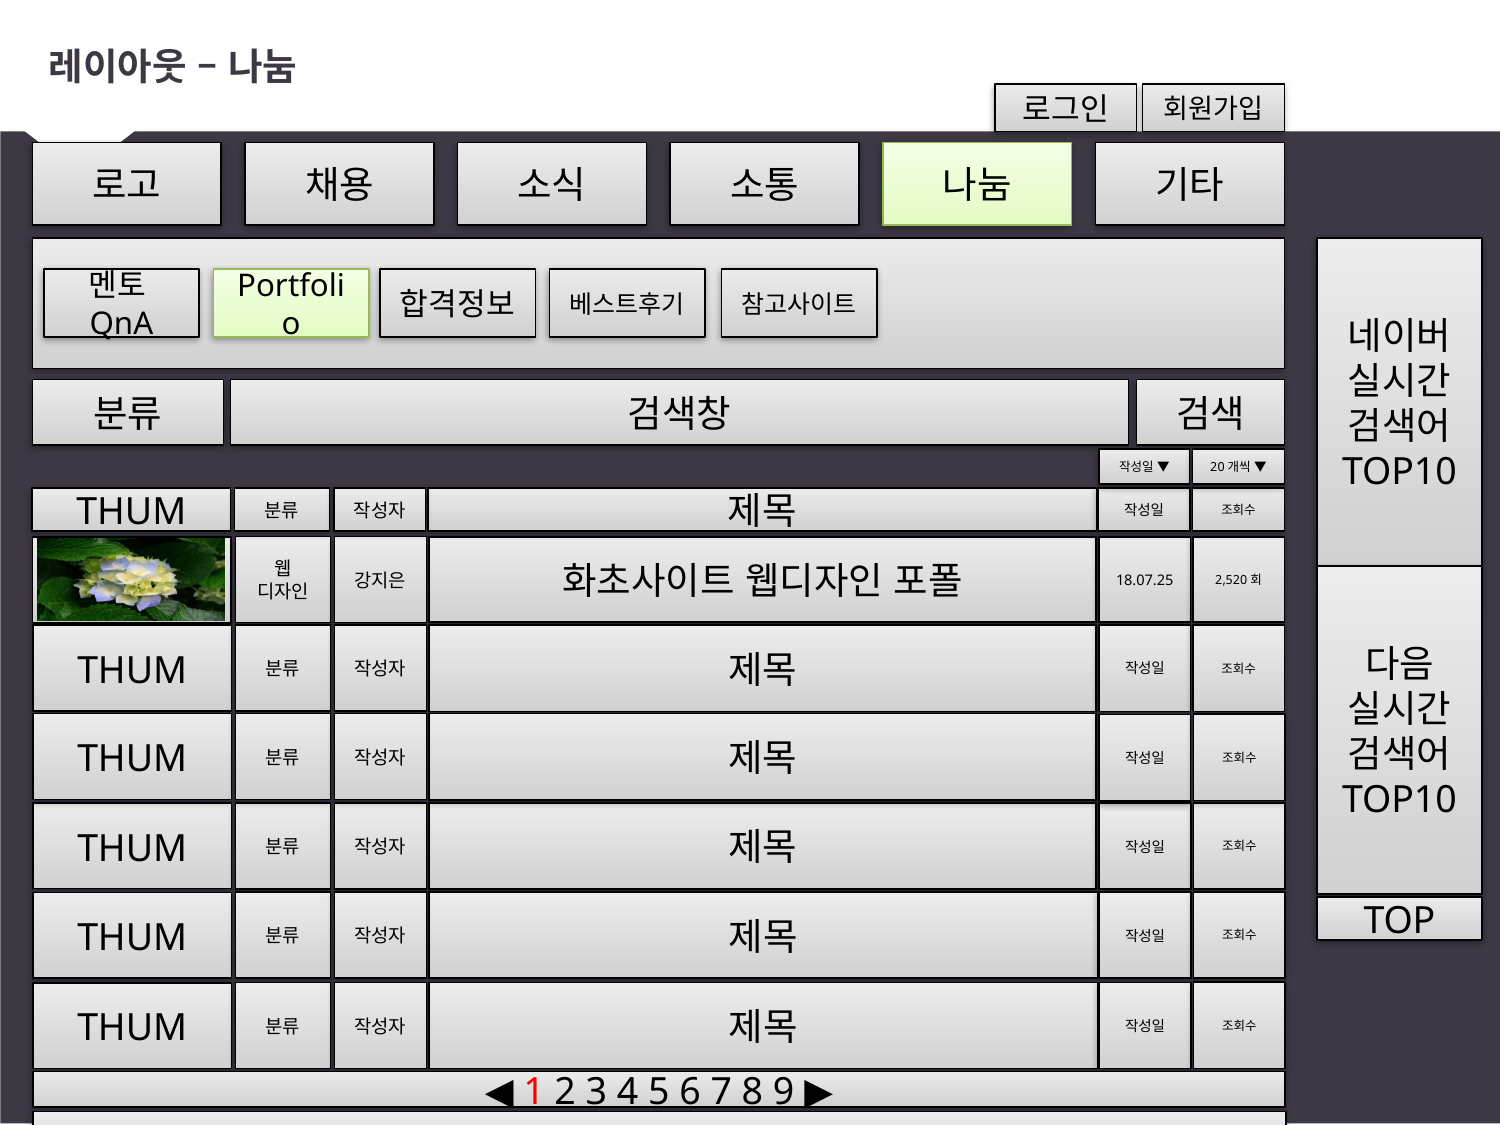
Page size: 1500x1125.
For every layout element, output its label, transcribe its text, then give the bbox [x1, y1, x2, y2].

text_box 네이버 실시간 검색어 TOP10 [1316, 237, 1483, 564]
text_box 화초사이트 웹디자인 포폴 [430, 539, 1093, 622]
text_box 합격정보 [379, 268, 536, 338]
text_box 분류 [234, 487, 330, 532]
text_box 작성일 [1098, 714, 1190, 802]
text_box [32, 237, 1285, 369]
text_box TOP [1316, 896, 1483, 941]
text_box 제목 [428, 891, 1096, 979]
text_box 2,520회 [1192, 538, 1285, 623]
text_box THUM [32, 624, 230, 712]
text_box 조회수 [1193, 891, 1286, 979]
text_box THUM [32, 807, 230, 889]
text_box 작성자 [334, 624, 427, 712]
text_box 작성자 [334, 807, 427, 890]
text_box 분류 [32, 379, 224, 446]
text_box THUM [32, 982, 232, 1069]
text_box ◀ 1 2 3 4 5 6 7 8 9 ▶ [32, 1071, 1286, 1108]
text_box 소식 [457, 142, 647, 226]
text_box 회원가입 [1142, 83, 1285, 132]
text_box 조회수 [1193, 807, 1286, 890]
text_box 작성일 [1097, 492, 1187, 532]
text_box 조회수 [1193, 981, 1286, 1069]
text_box 강지은 [334, 539, 427, 623]
text_box 채용 [244, 142, 435, 226]
text_box Portfolio [213, 268, 370, 338]
text_box 작성자 [333, 487, 426, 532]
picture [37, 538, 226, 621]
text_box 제목 [430, 808, 1093, 889]
text_box 조회수 [1193, 713, 1286, 801]
text_box 작성자 [334, 982, 427, 1069]
text_box 베스트후기 [549, 268, 706, 338]
text_box 제목 [428, 487, 1093, 532]
text_box 제목 [428, 982, 1096, 1069]
text_box 멘토QnA [43, 268, 200, 338]
text_box 제목 [430, 624, 1093, 711]
text_box 나눔 [882, 142, 1072, 226]
text_box 분류 [235, 891, 331, 979]
text_box 로그인 [994, 83, 1137, 132]
text_box footer [32, 1111, 1287, 1125]
text_box 검색 [1136, 379, 1285, 446]
text_box 로고 [32, 142, 222, 226]
text_box 작성일 [1098, 891, 1190, 979]
text_box THUM [31, 487, 231, 532]
text_box THUM [32, 892, 232, 979]
text_box 작성일 [1098, 624, 1187, 712]
text_box 분류 [235, 713, 331, 800]
text_box 20개씩 ▼ [1192, 448, 1285, 485]
text_box 작성자 [334, 713, 427, 800]
text_box 참고사이트 [721, 268, 878, 338]
text_box 분류 [235, 982, 331, 1069]
text_box 조회수 [1192, 624, 1285, 712]
text_box 웹 디자인 [235, 538, 329, 623]
text_box 검색창 [230, 379, 1129, 446]
text_box 소통 [669, 142, 860, 226]
text_box 작성자 [334, 891, 427, 979]
text_box THUM [32, 713, 232, 800]
text_box 작성일 ▼ [1098, 448, 1190, 485]
text_box 작성일 [1098, 982, 1190, 1069]
text_box 제목 [428, 713, 1097, 801]
text_box 18.07.25 [1098, 539, 1187, 623]
text_box 분류 [235, 807, 329, 889]
text_box 다음 실시간 검색어 TOP10 [1316, 565, 1483, 895]
title 레이아웃 – 나눔 [33, 19, 1483, 113]
text_box 조회수 [1192, 492, 1285, 532]
text_box 작성일 [1098, 809, 1188, 889]
text_box 기타 [1095, 142, 1285, 226]
text_box 분류 [235, 624, 329, 711]
